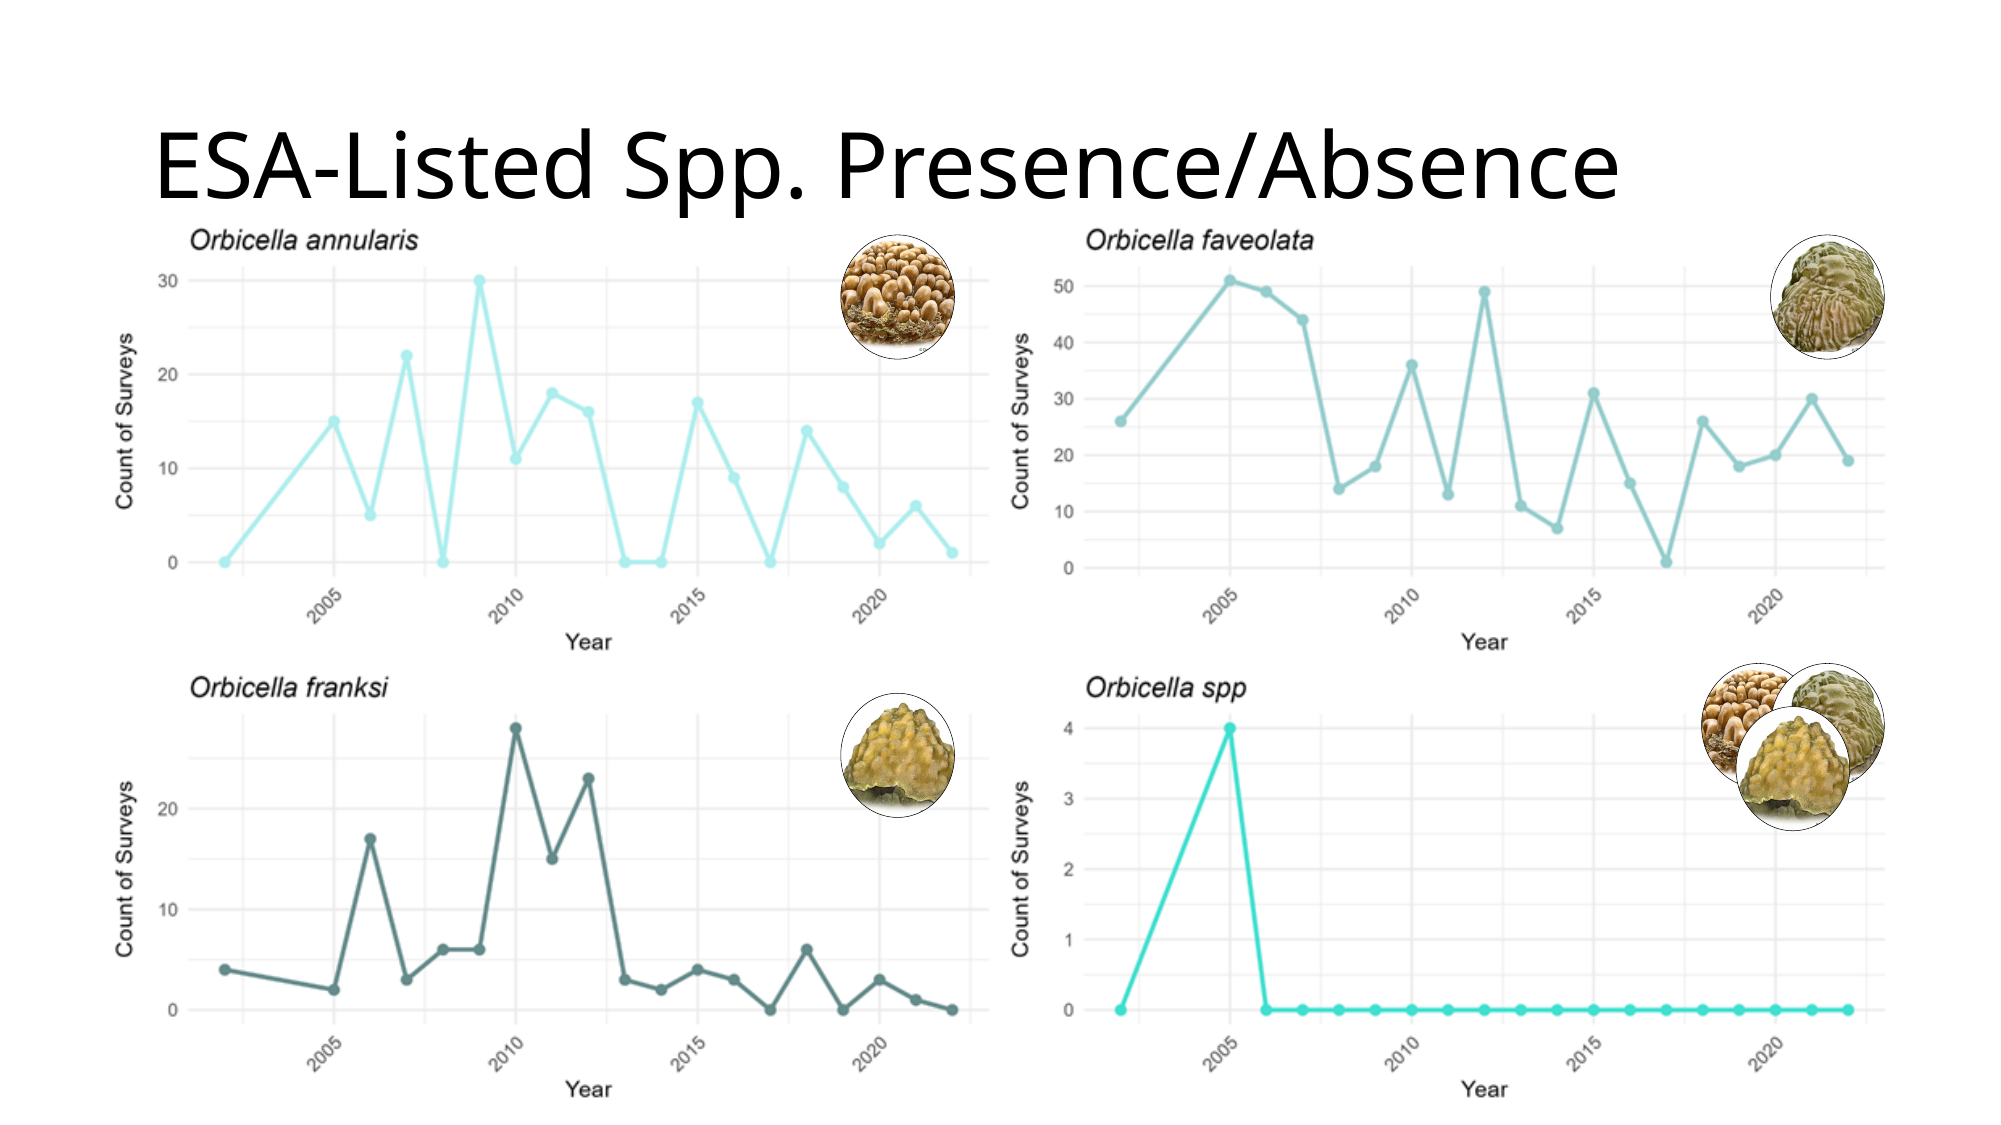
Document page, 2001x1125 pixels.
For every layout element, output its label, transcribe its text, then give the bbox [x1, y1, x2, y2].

title ESA-Listed Spp. Presence/Absence [137, 59, 1863, 218]
picture [93, 218, 1907, 1125]
